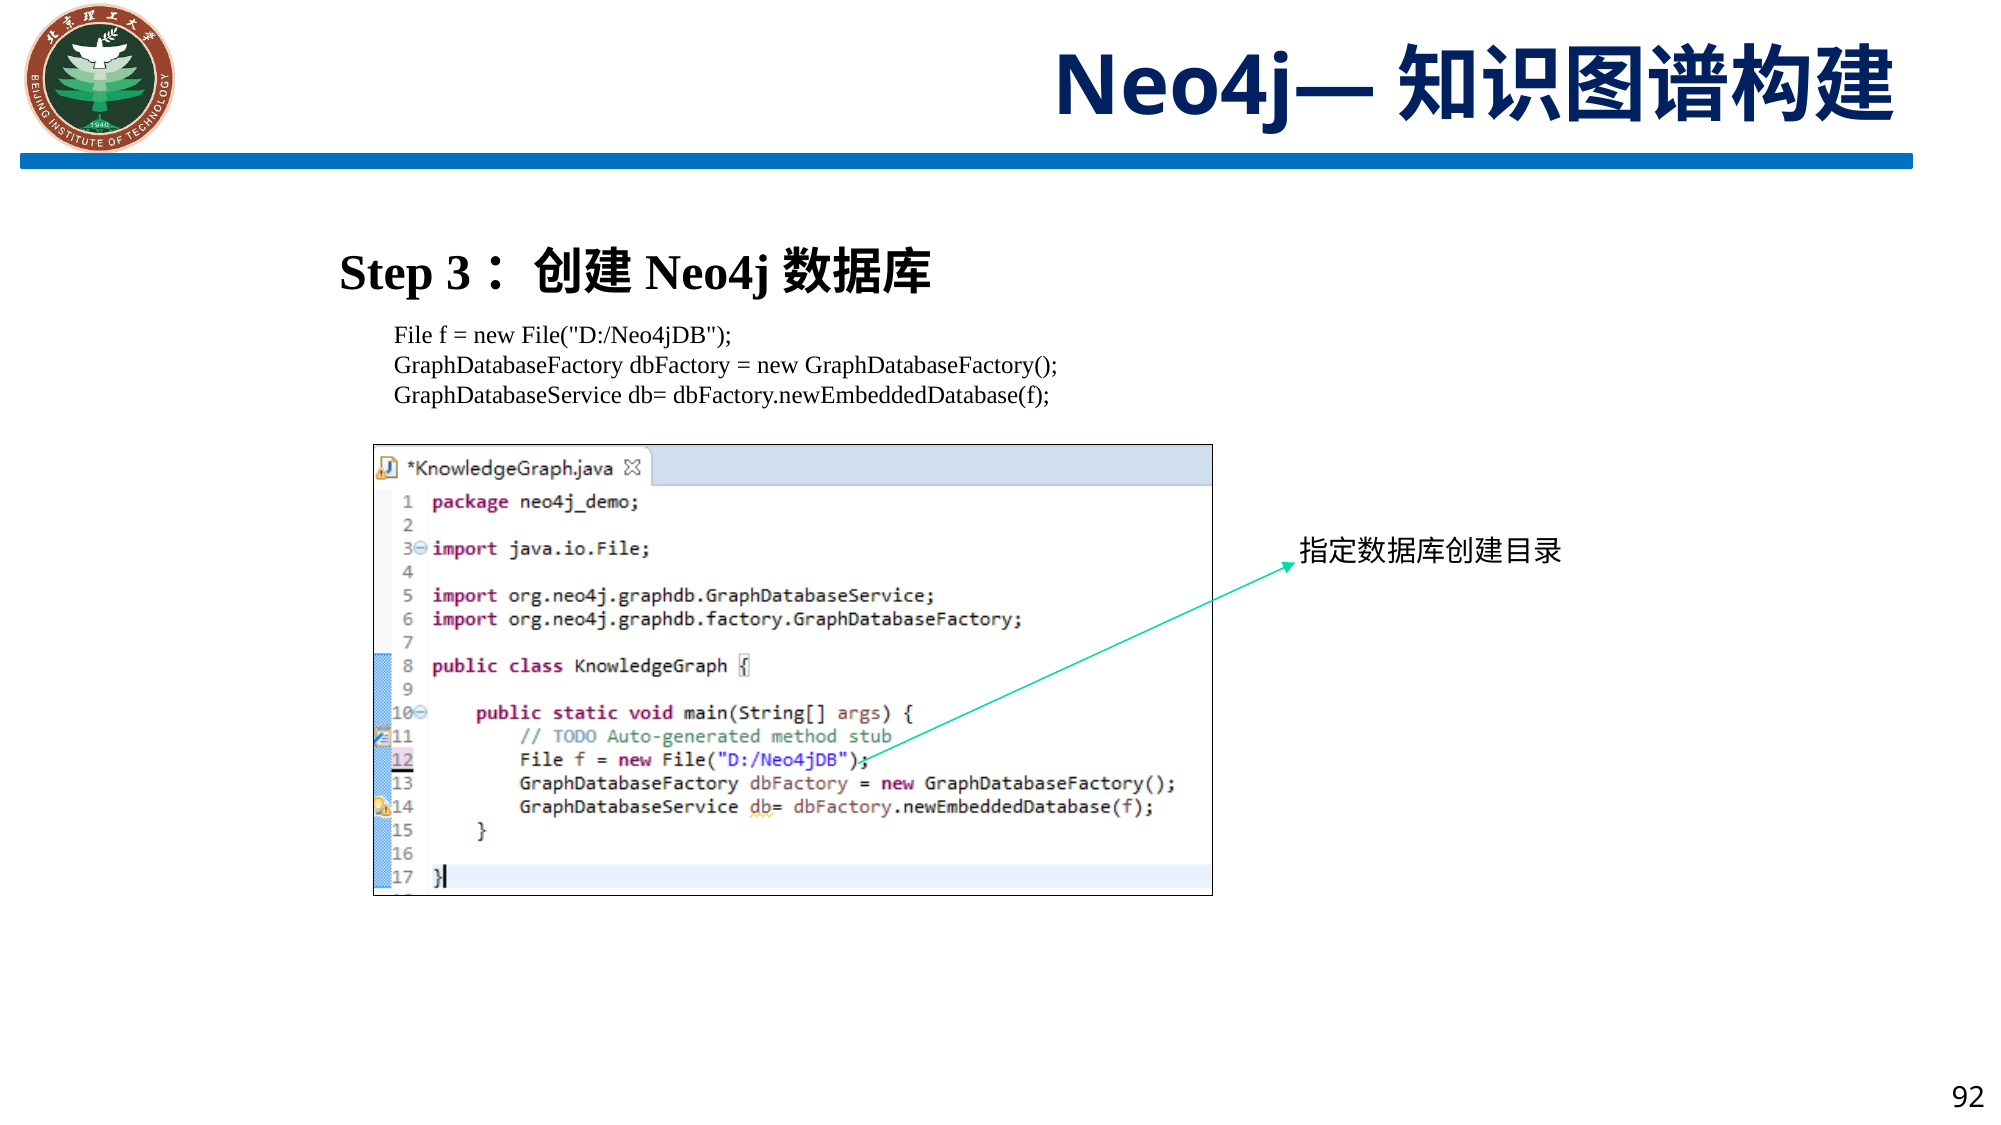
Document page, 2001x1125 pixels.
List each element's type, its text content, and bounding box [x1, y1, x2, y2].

text_box Step 3：创建Neo4j数据库 [324, 231, 947, 307]
picture [373, 444, 1214, 897]
picture [21, 0, 178, 153]
text_box 指定数据库创建目录 [1284, 524, 1578, 575]
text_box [857, 562, 1296, 764]
text_box Neo4j—知识图谱构建 [962, 51, 1912, 139]
text_box 92 [1687, 1049, 2000, 1125]
text_box File f = new File("D:/Neo4jDB"); GraphDatabaseFactory dbFactory = new GraphDatabaseFactory(); GraphDatabaseService db= dbFactory.newEmbeddedDatabase(f); [379, 311, 1074, 416]
